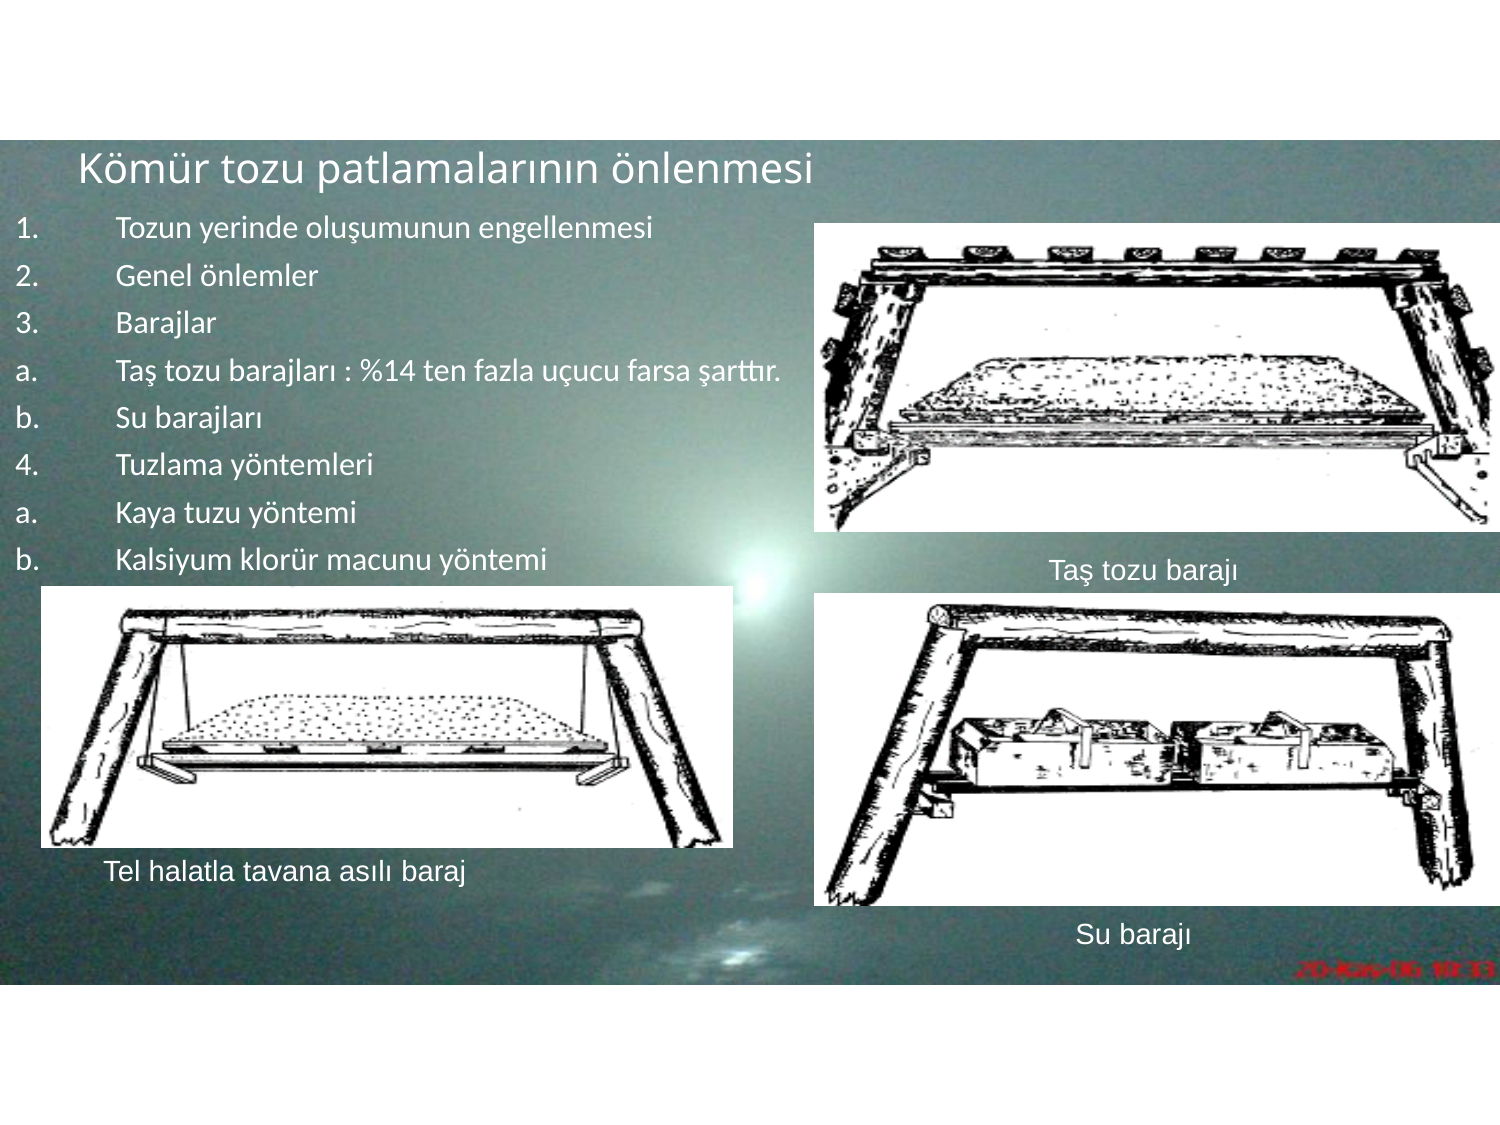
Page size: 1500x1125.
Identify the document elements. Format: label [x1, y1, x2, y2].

picture [0, 140, 1500, 985]
